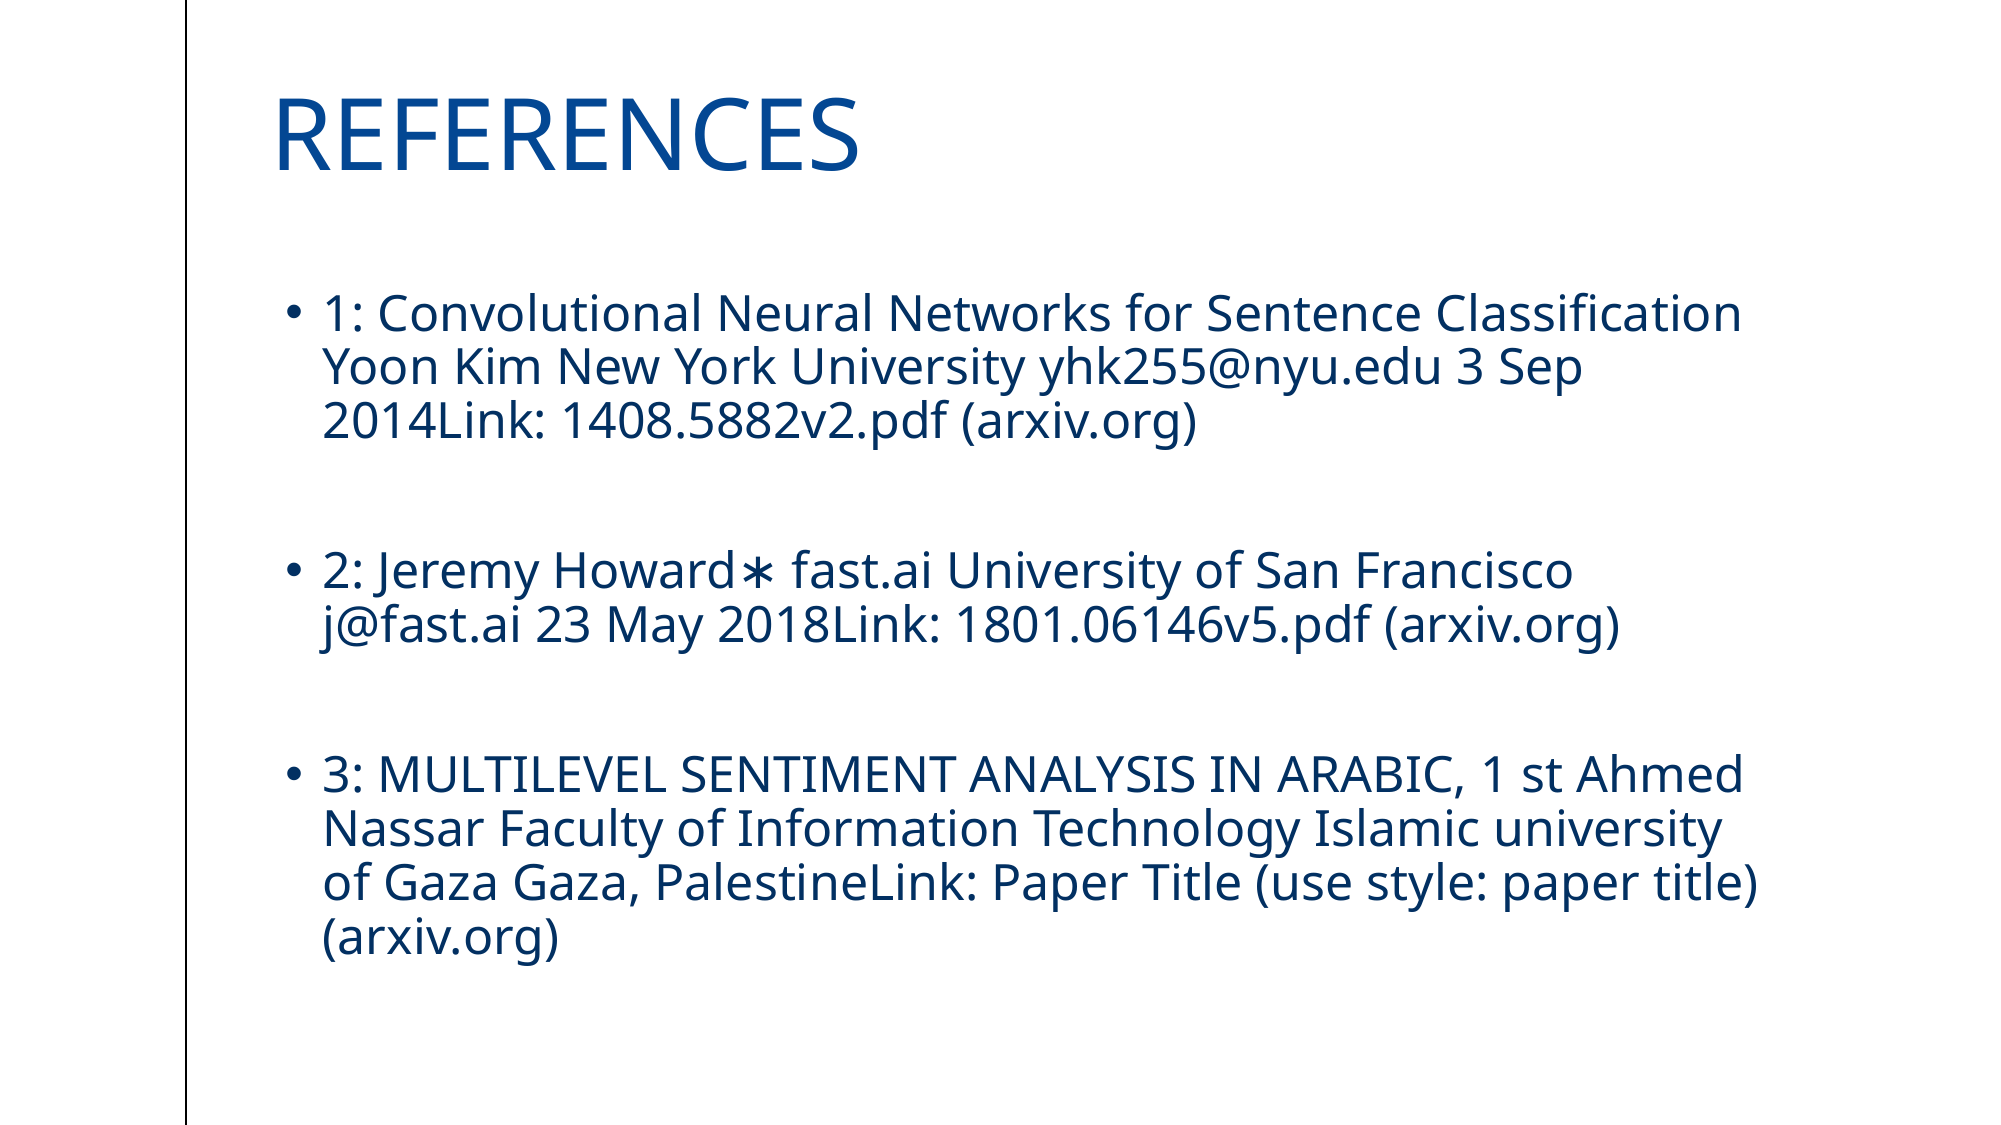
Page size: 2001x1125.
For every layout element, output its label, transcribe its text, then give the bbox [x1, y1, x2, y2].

list 1: Convolutional Neural Networks for Sentence Classification Yoon Kim New York University yhk255@nyu.edu 3 Sep 2014Link: 1408.5882v2.pdf (arxiv.org) 2: Jeremy Howard∗ fast.ai University of San Francisco j@fast.ai 23 May 2018Link: 1801.06146v5.pdf (arxiv.org) 3: MULTILEVEL SENTIMENT ANALYSIS IN ARABIC, 1 st Ahmed Nassar Faculty of Information Technology Islamic university of Gaza Gaza, PalestineLink: Paper Title (use style: paper title) (arxiv.org) [270, 210, 1789, 1043]
title references [270, 55, 1930, 221]
